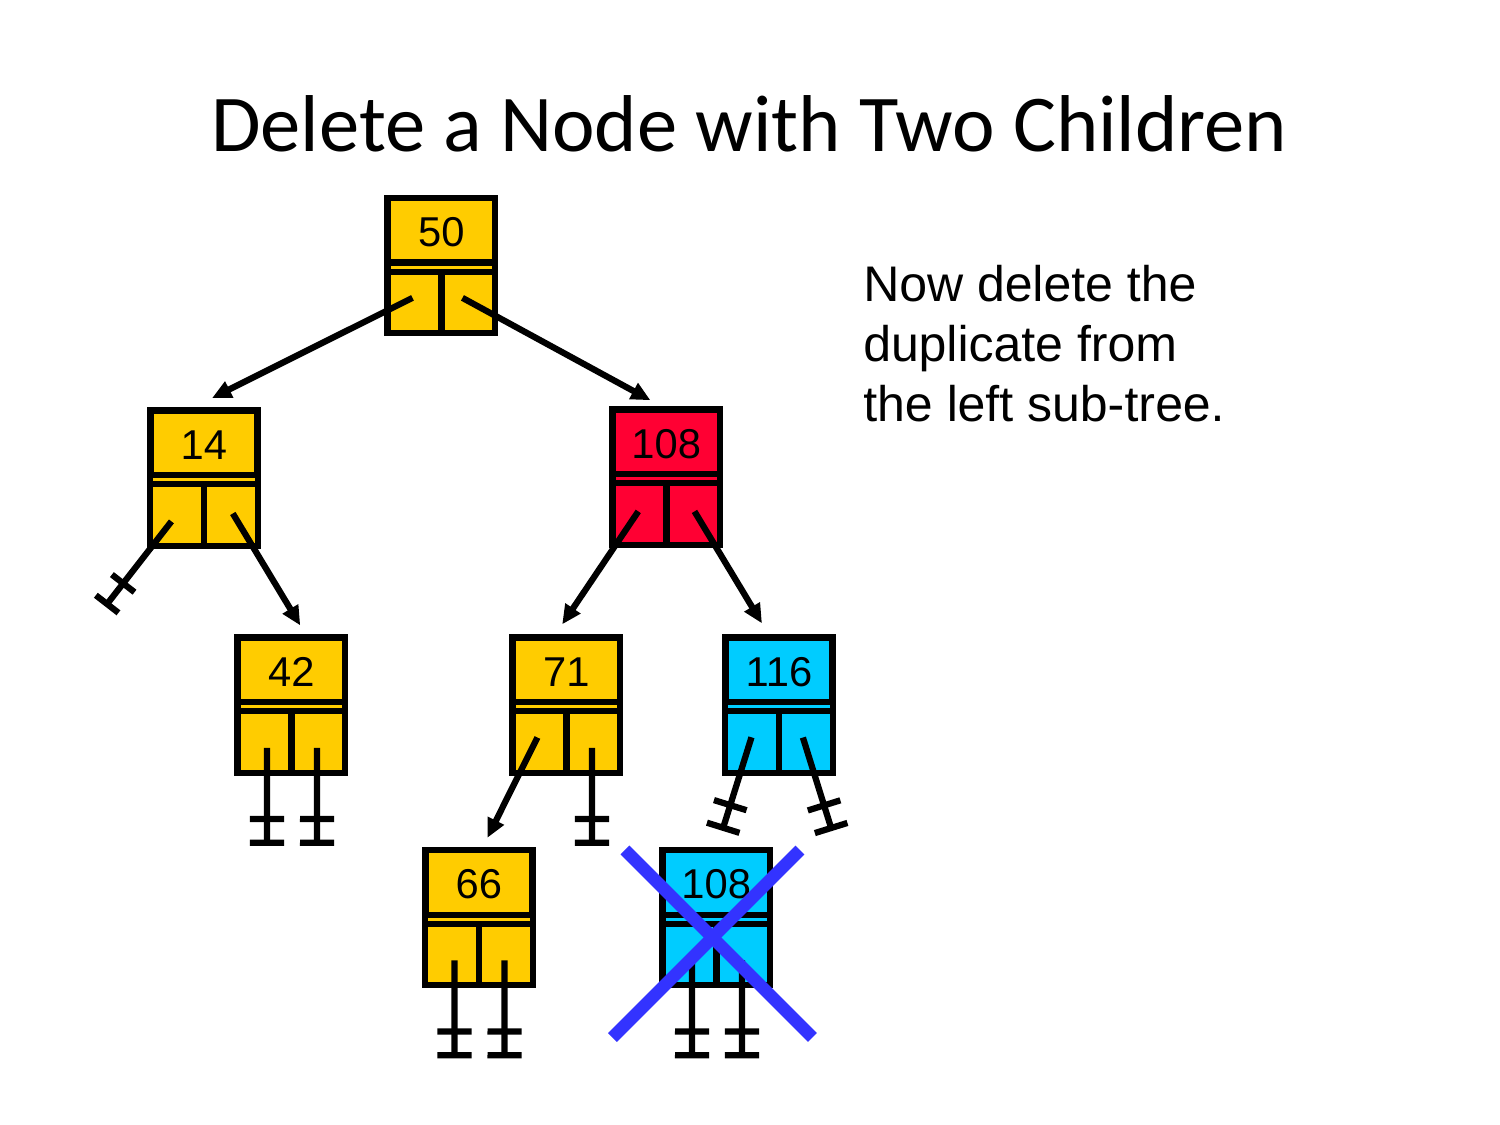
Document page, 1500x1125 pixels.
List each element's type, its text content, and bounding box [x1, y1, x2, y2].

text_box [662, 849, 771, 986]
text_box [149, 410, 258, 547]
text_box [724, 637, 834, 774]
text_box Now delete the duplicate from the left sub-tree. [848, 243, 1241, 439]
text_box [574, 747, 610, 843]
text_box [424, 849, 534, 986]
text_box [499, 317, 650, 400]
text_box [487, 960, 522, 1056]
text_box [719, 734, 755, 831]
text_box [674, 960, 710, 1056]
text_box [237, 637, 346, 774]
text_box [212, 313, 382, 398]
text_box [799, 735, 835, 831]
text_box [0, 0, 1467, 188]
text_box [562, 409, 762, 625]
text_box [512, 637, 621, 774]
text_box [487, 780, 516, 838]
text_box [437, 960, 472, 1056]
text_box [724, 960, 760, 1056]
text_box [256, 553, 301, 625]
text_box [249, 747, 285, 843]
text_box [387, 197, 496, 334]
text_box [124, 510, 154, 616]
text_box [299, 747, 335, 843]
